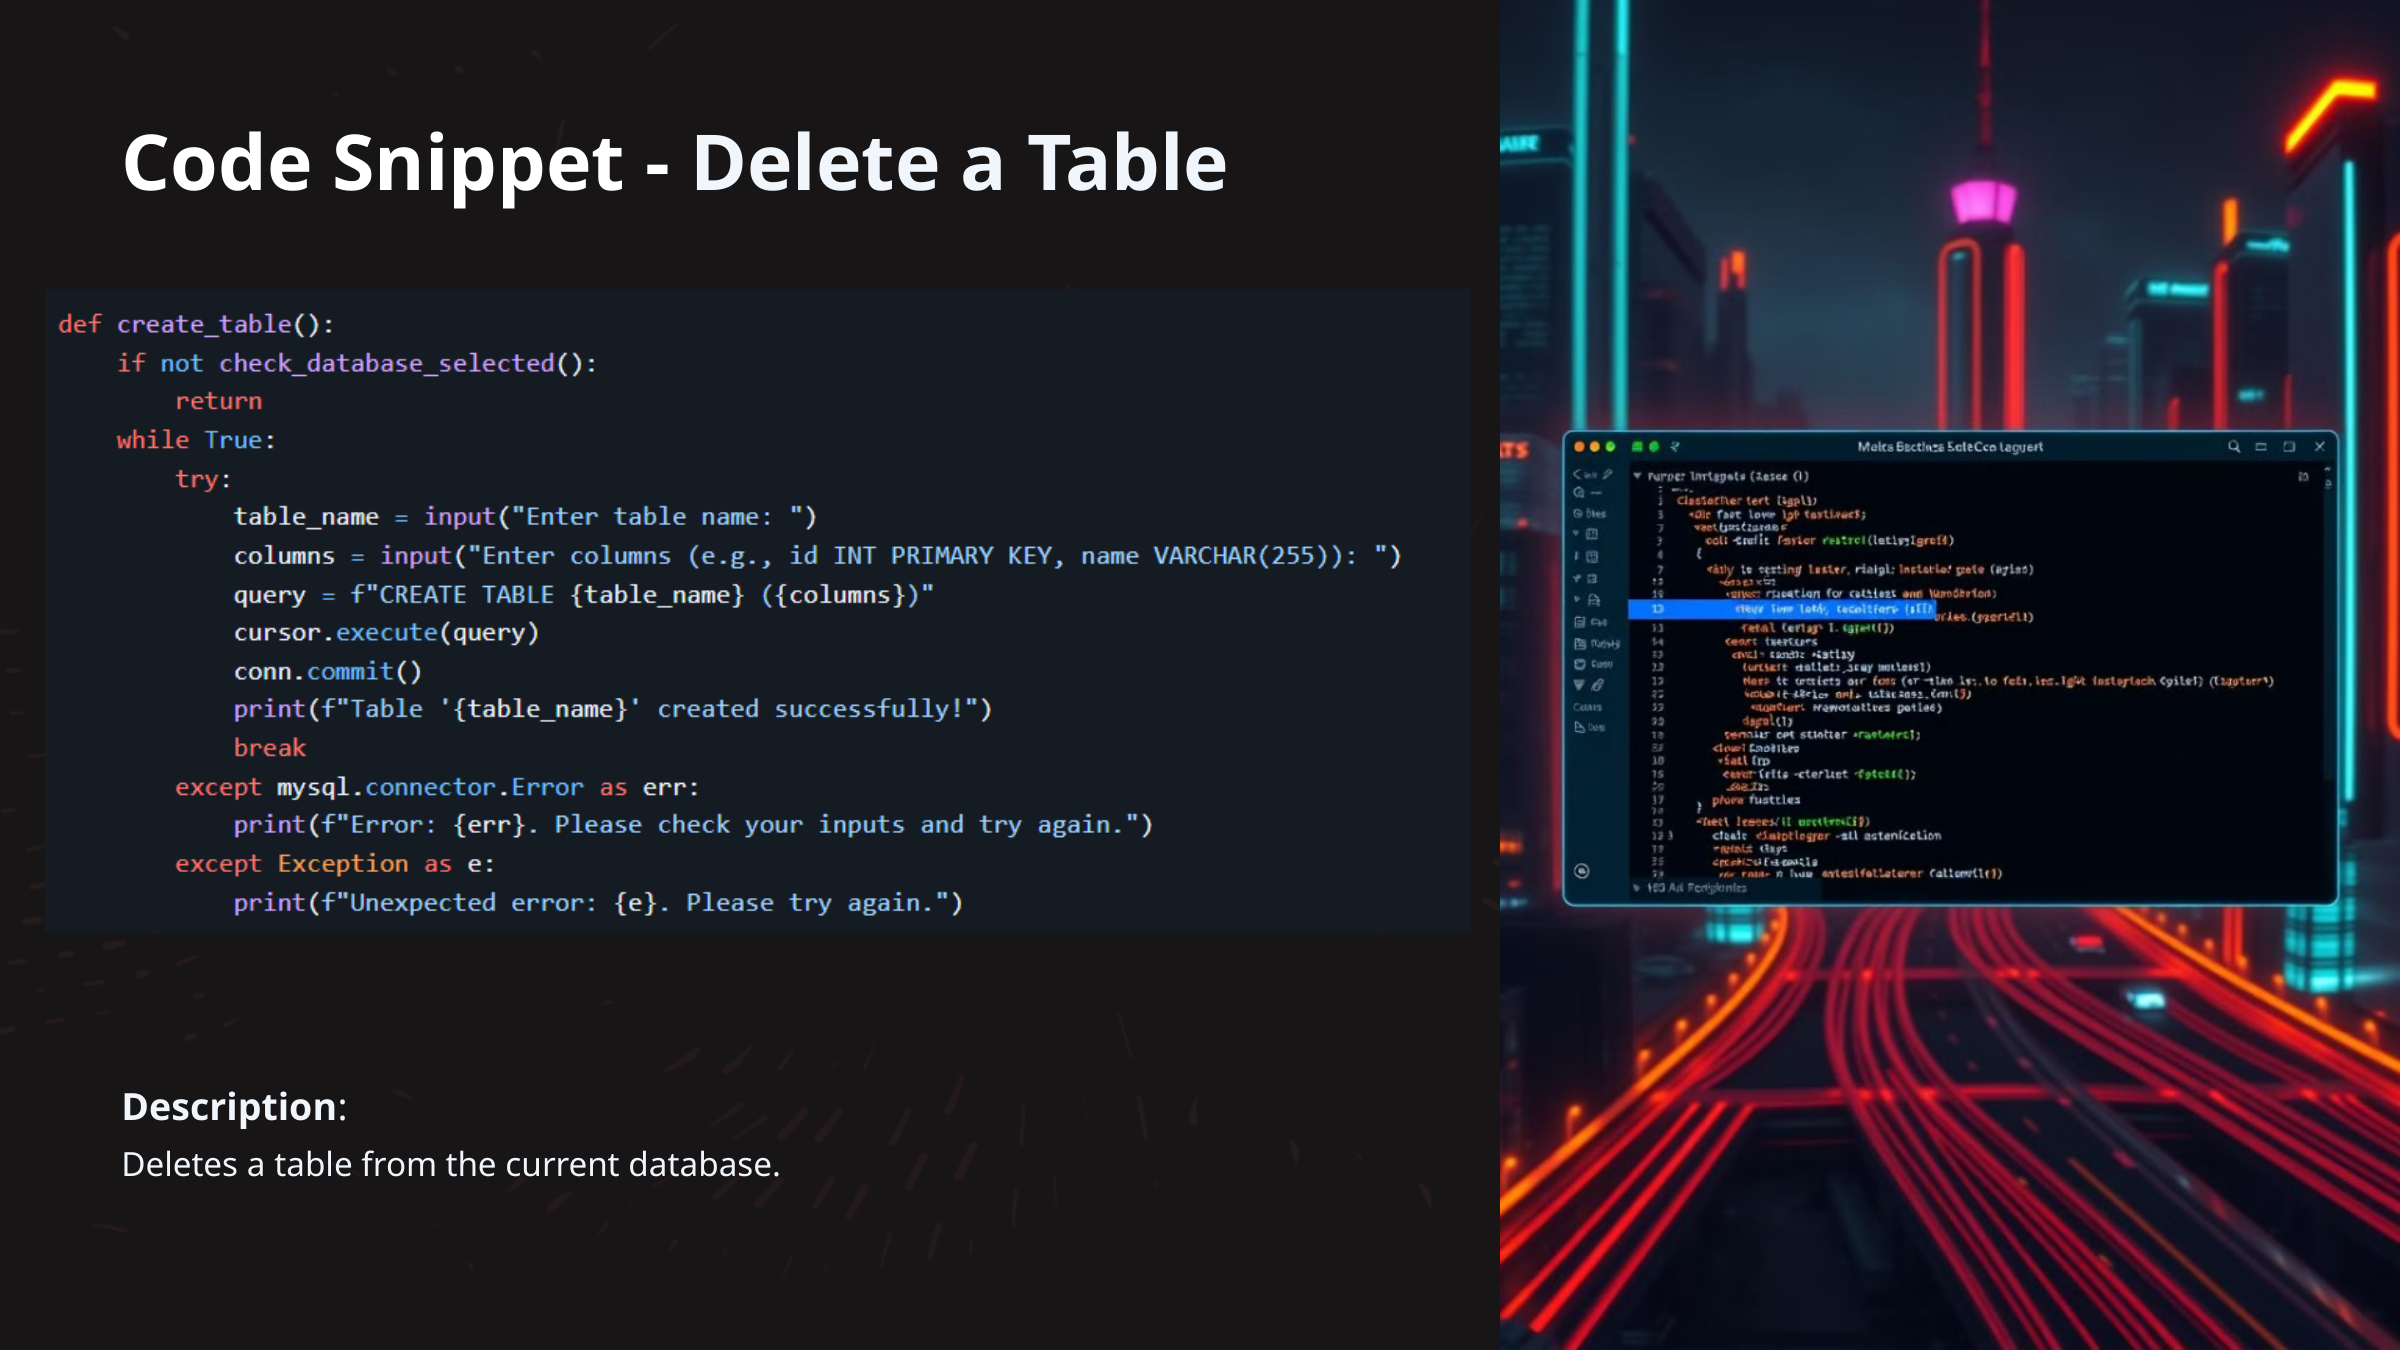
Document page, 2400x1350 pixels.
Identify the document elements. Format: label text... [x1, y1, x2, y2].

picture [1499, 0, 2400, 1350]
text_box Description: Deletes a table from the current database. [121, 1072, 1442, 1240]
text_box Code Snippet - Delete a Table [121, 110, 1349, 207]
picture [45, 288, 1471, 933]
